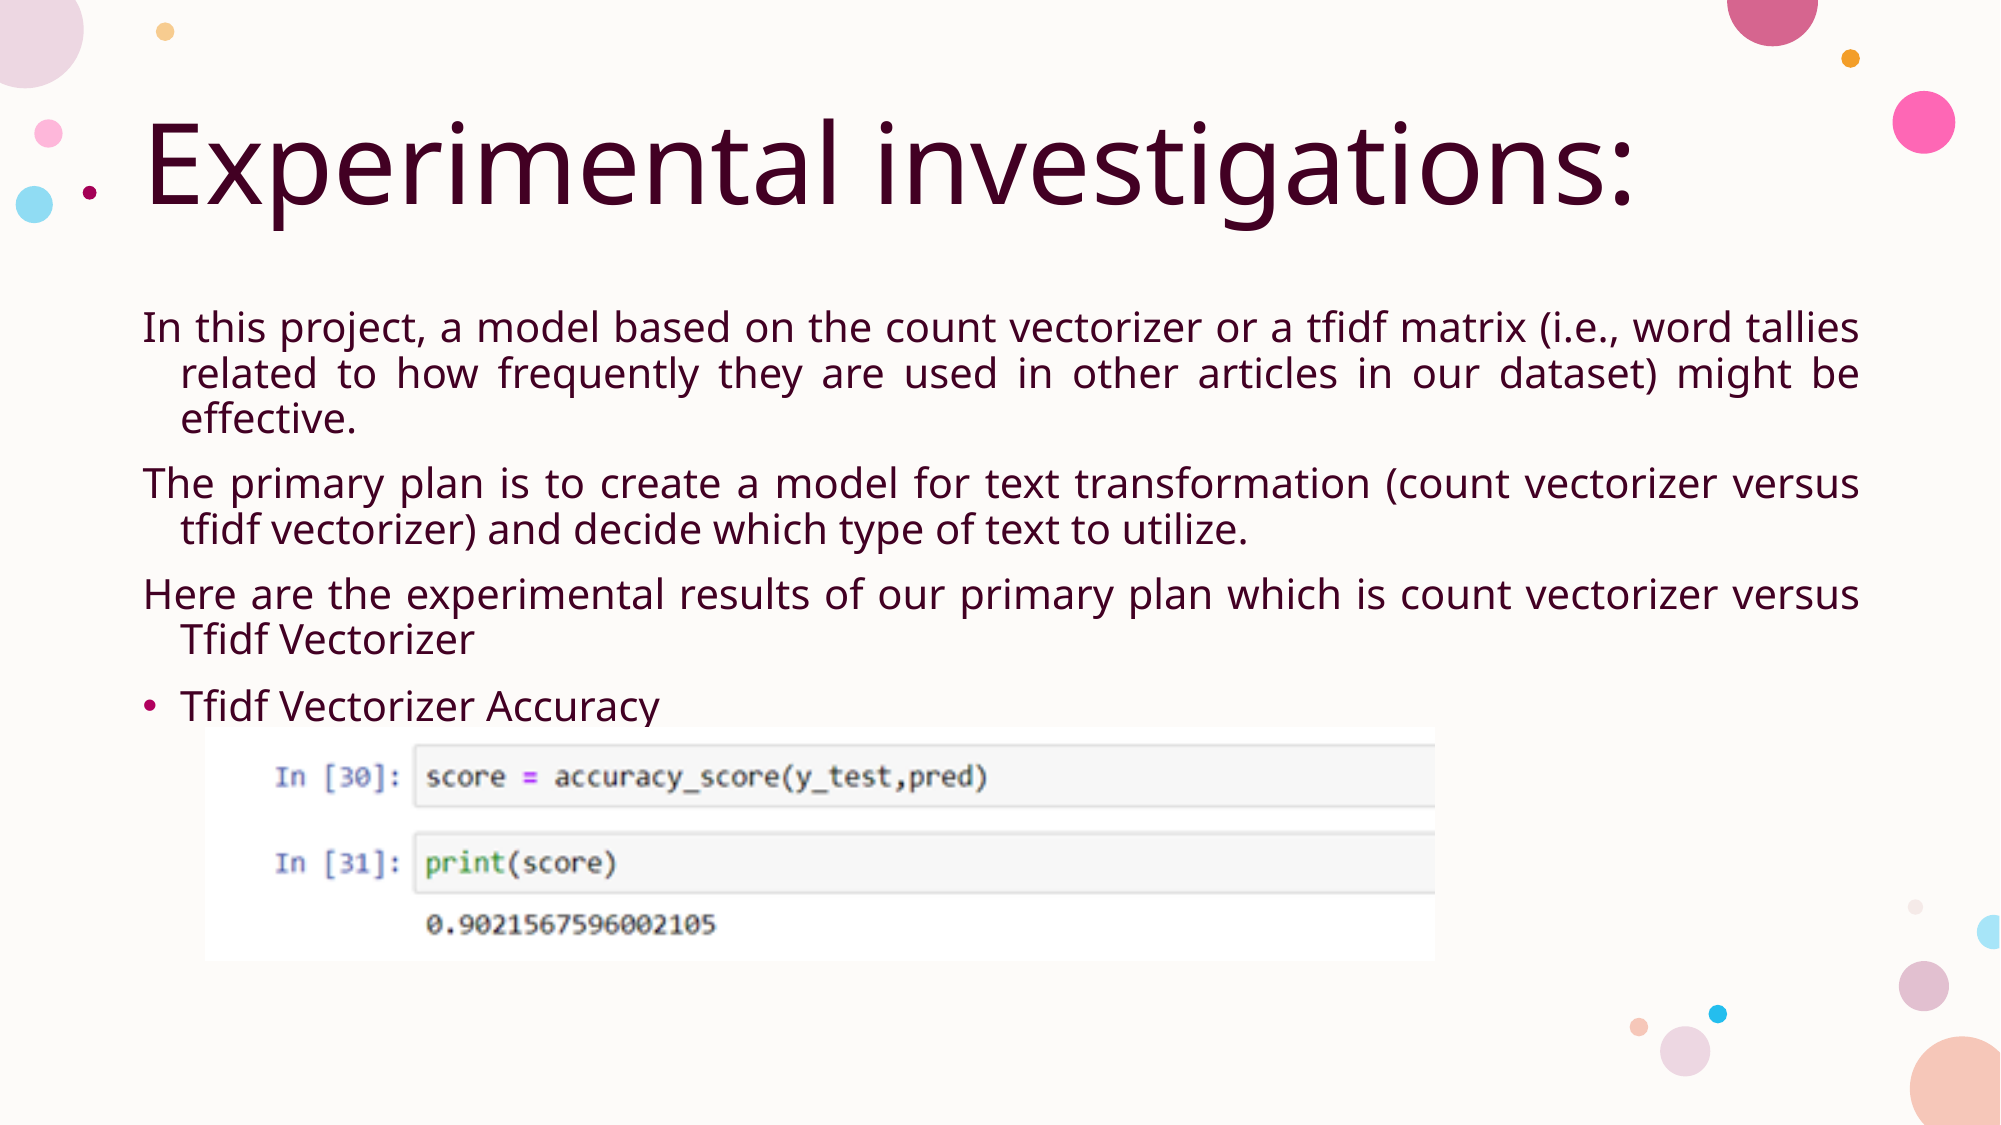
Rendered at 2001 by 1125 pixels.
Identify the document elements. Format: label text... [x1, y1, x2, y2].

list In this project, a model based on the count vectorizer or a tfidf matrix (i.e., word tallies related to how frequently they are used in other articles in our dataset) might be effective. The primary plan is to create a model for text transformation (count vectorizer versus tfidf vectorizer) and decide which type of text to utilize. Here are the experimental results of our primary plan which is count vectorizer versus Tfidf Vectorizer Tfidf Vectorizer Accuracy [127, 299, 1877, 1014]
title Experimental investigations: [127, 59, 1877, 278]
picture [205, 727, 1435, 961]
